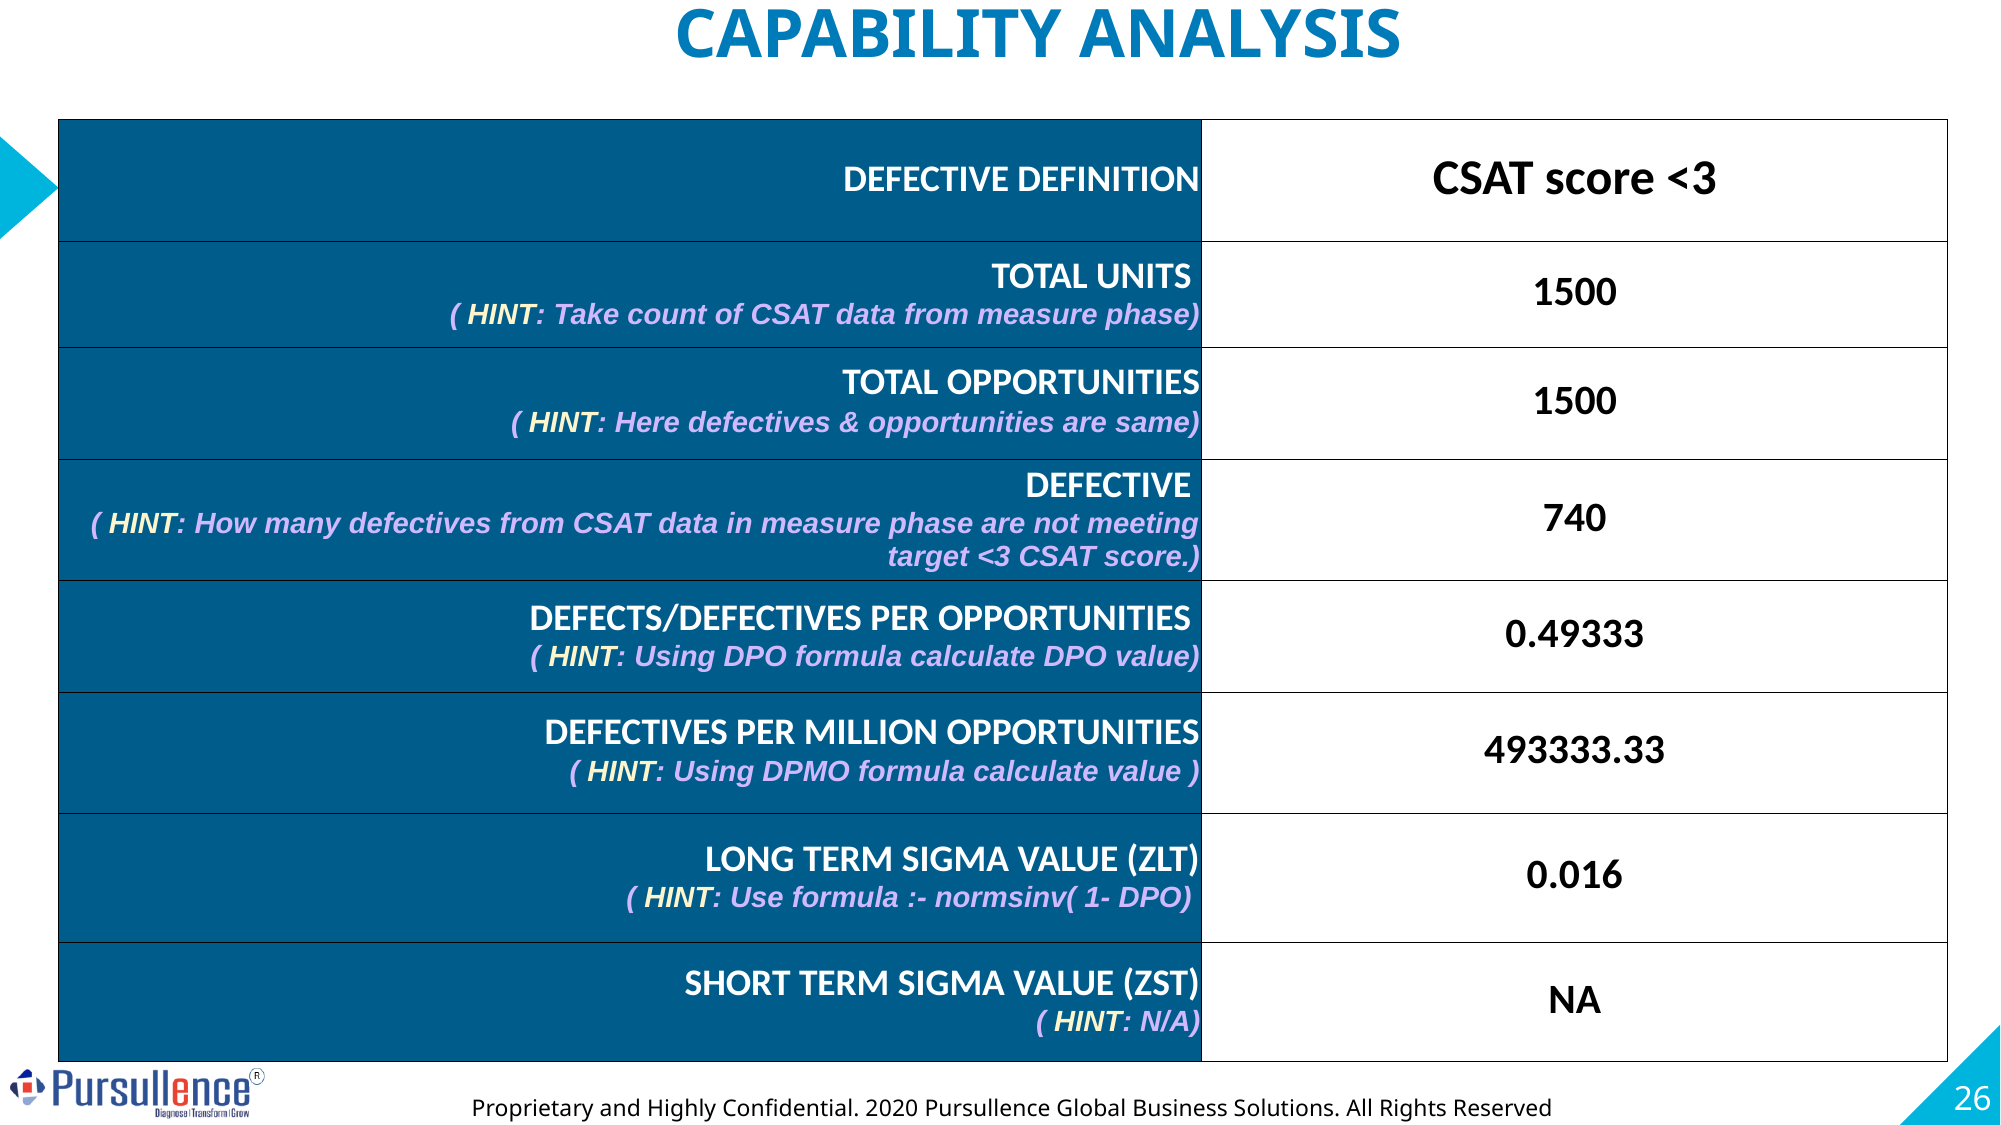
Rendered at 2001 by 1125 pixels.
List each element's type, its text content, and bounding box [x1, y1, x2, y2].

table_cell 740 [1202, 460, 1947, 580]
text_box CAPABILITY ANALYSIS [604, 6, 1473, 110]
table_cell SHORT TERM SIGMA VALUE (ZST) ( HINT: N/A) [59, 943, 1201, 1061]
table_cell LONG TERM SIGMA VALUE (ZLT) ( HINT: Use formula :- normsinv( 1- DPO) [59, 814, 1201, 942]
picture [0, 1061, 265, 1122]
table_cell 0.016 [1202, 814, 1947, 942]
table_cell DEFECTIVES PER MILLION OPPORTUNITIES ( HINT: Using DPMO formula calculate value ) [59, 693, 1201, 813]
table_cell TOTAL UNITS ( HINT: Take count of CSAT data from measure phase) [59, 242, 1201, 347]
table_cell 0.49333 [1202, 581, 1947, 692]
table_header CSAT score <3 [1202, 120, 1947, 241]
table_header DEFECTIVE DEFINITION [59, 120, 1201, 241]
table_cell TOTAL OPPORTUNITIES ( HINT: Here defectives & opportunities are same) [59, 348, 1201, 459]
table_cell 1500 [1202, 348, 1947, 459]
table_cell NA [1202, 943, 1947, 1061]
table_cell 1500 [1202, 242, 1947, 347]
table_cell DEFECTS/DEFECTIVES PER OPPORTUNITIES ( HINT: Using DPO formula calculate DPO value) [59, 581, 1201, 692]
slide_number 26 [1891, 1014, 1992, 1117]
text_box Proprietary and Highly Confidential. 2020 Pursullence Global Business Solutions. All Rights Reserved [456, 1085, 1734, 1125]
table_cell DEFECTIVE ( HINT: How many defectives from CSAT data in measure phase are not meeting target <3 CSAT score.) [59, 460, 1201, 580]
table_cell 493333.33 [1202, 693, 1947, 813]
